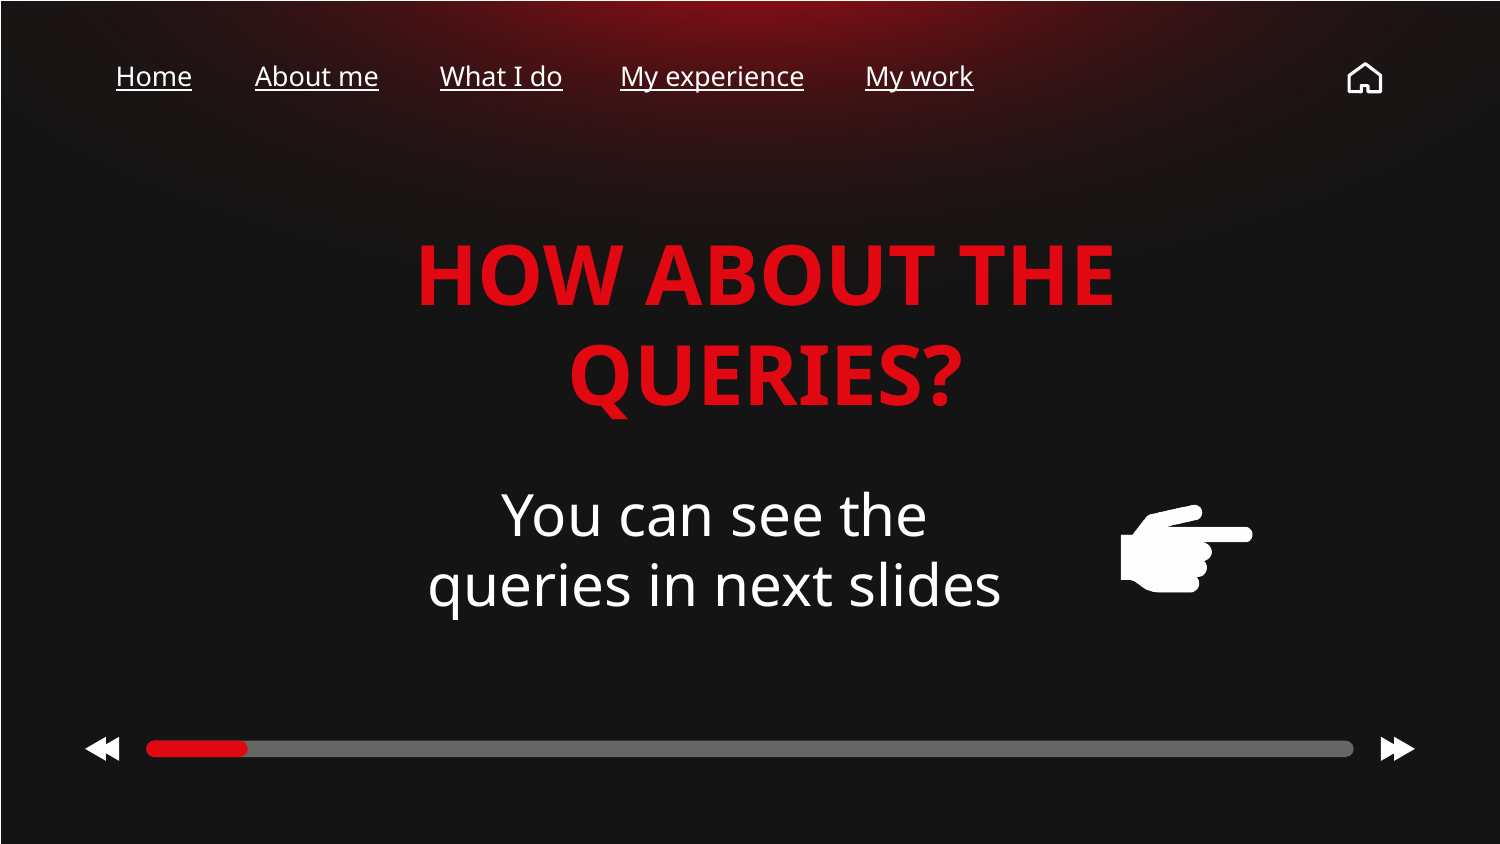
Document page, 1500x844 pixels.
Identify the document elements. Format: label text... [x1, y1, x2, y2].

subtitle You can see the queries in next slides [388, 463, 1042, 634]
text_box [85, 736, 106, 761]
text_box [145, 740, 1354, 758]
text_box [1349, 63, 1381, 92]
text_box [100, 51, 1028, 104]
text_box [1394, 736, 1415, 761]
picture [2, 2, 1500, 844]
text_box [1380, 736, 1394, 761]
text_box [106, 736, 120, 761]
title HOW ABOUT THE QUERIES? [216, 221, 1315, 423]
